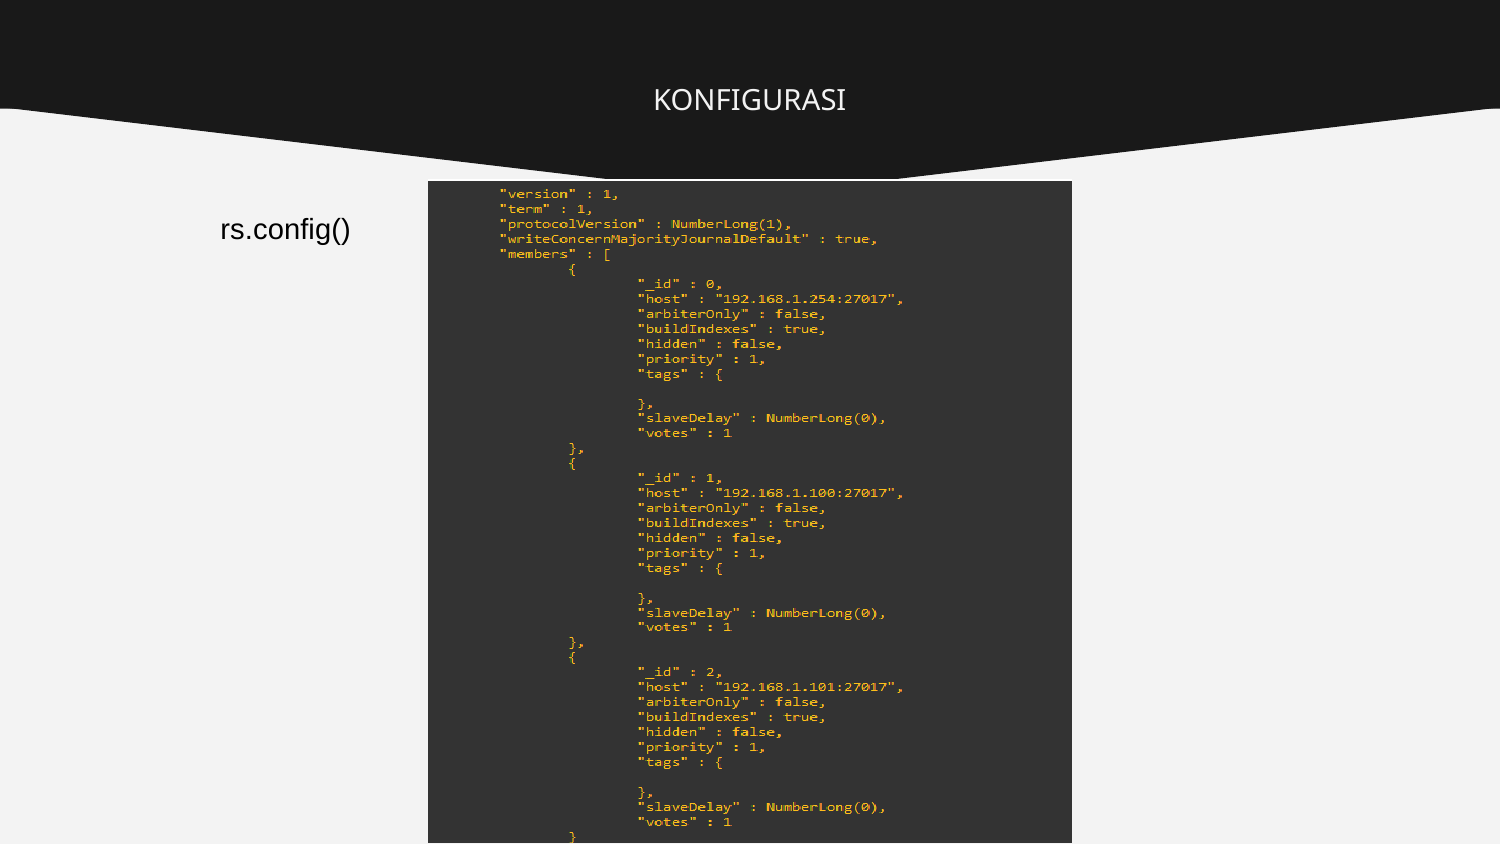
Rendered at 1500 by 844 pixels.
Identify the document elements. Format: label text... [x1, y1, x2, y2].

text_box rs.config() [205, 203, 407, 253]
title KONFIGURASI [505, 66, 995, 177]
picture [428, 179, 1072, 844]
